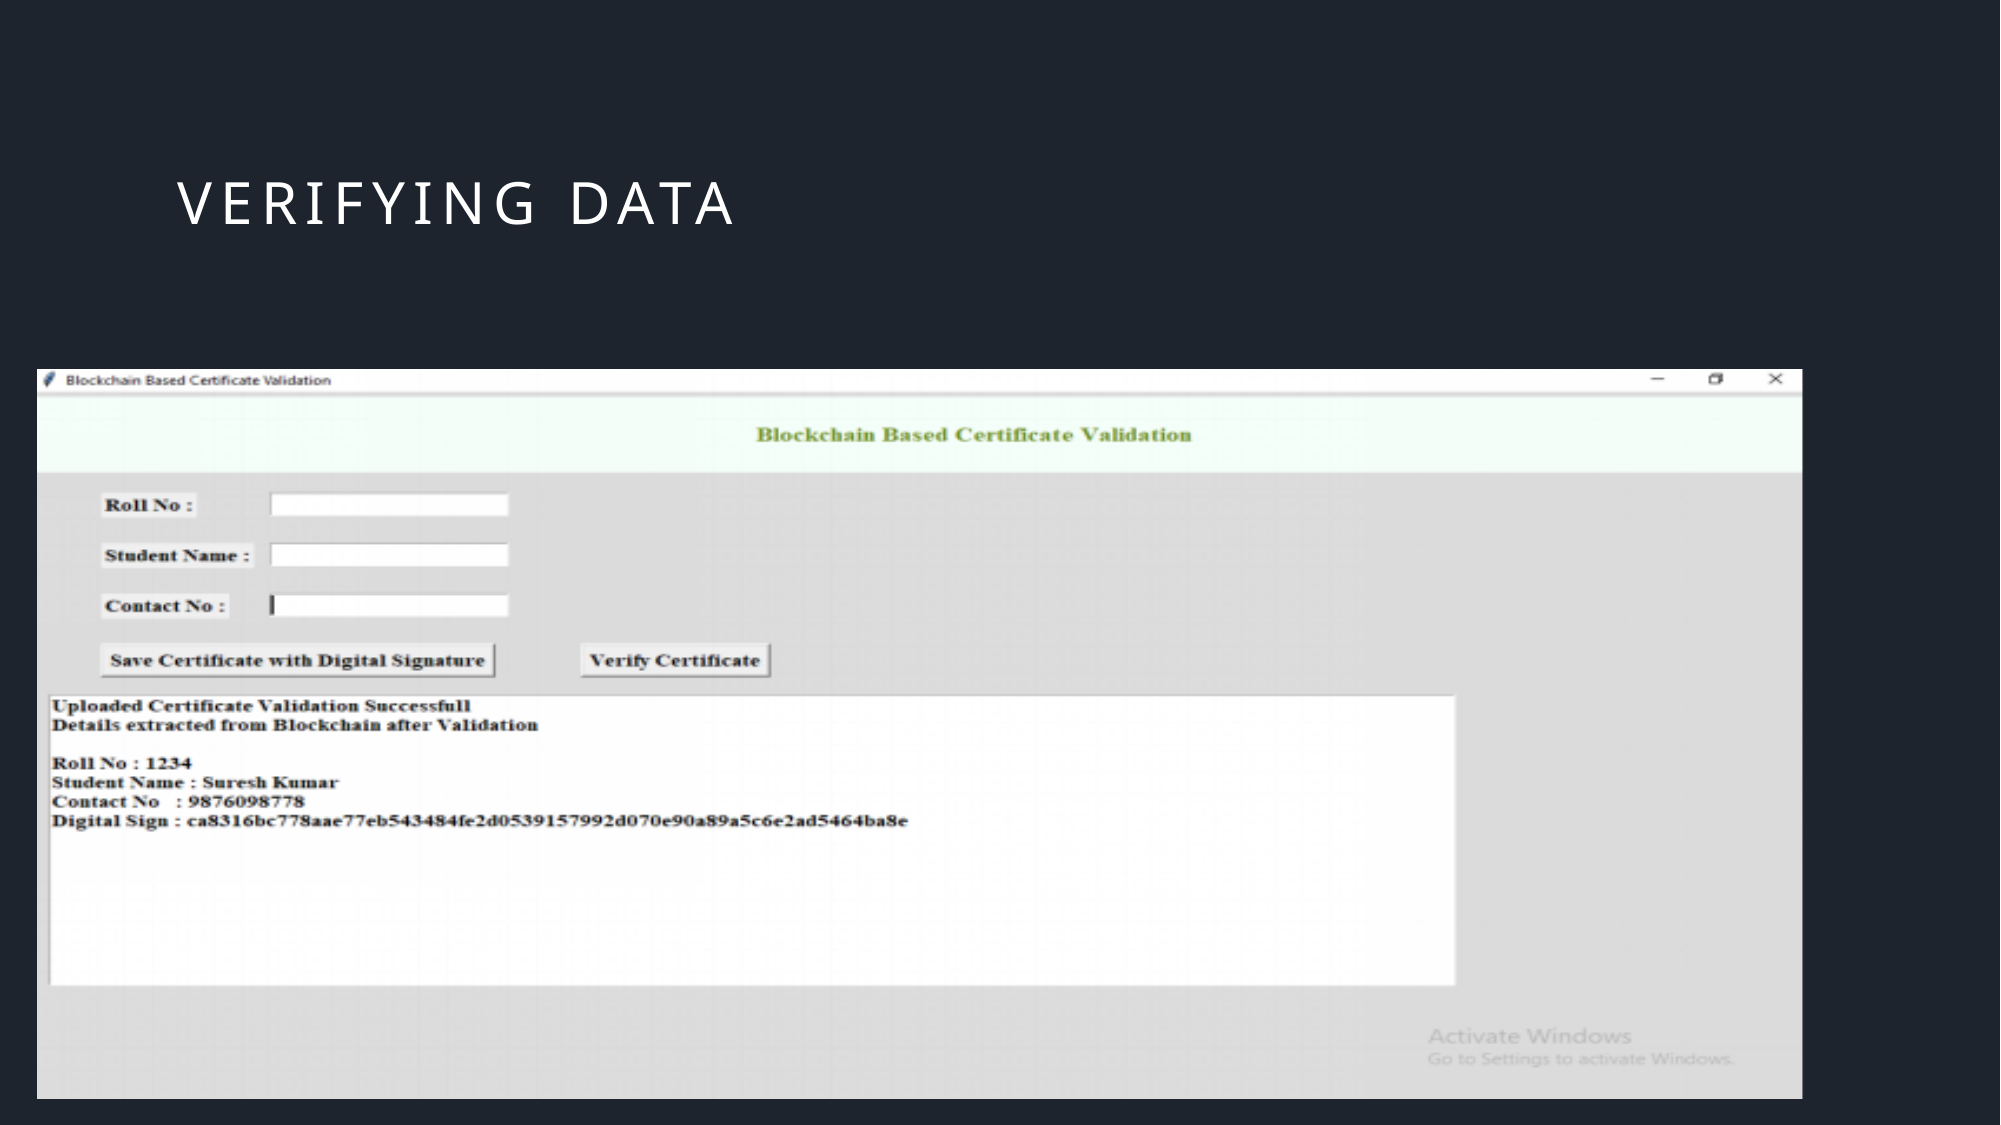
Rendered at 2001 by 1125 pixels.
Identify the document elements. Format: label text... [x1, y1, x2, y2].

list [37, 369, 1806, 1099]
title Verifying data [177, 165, 1822, 274]
